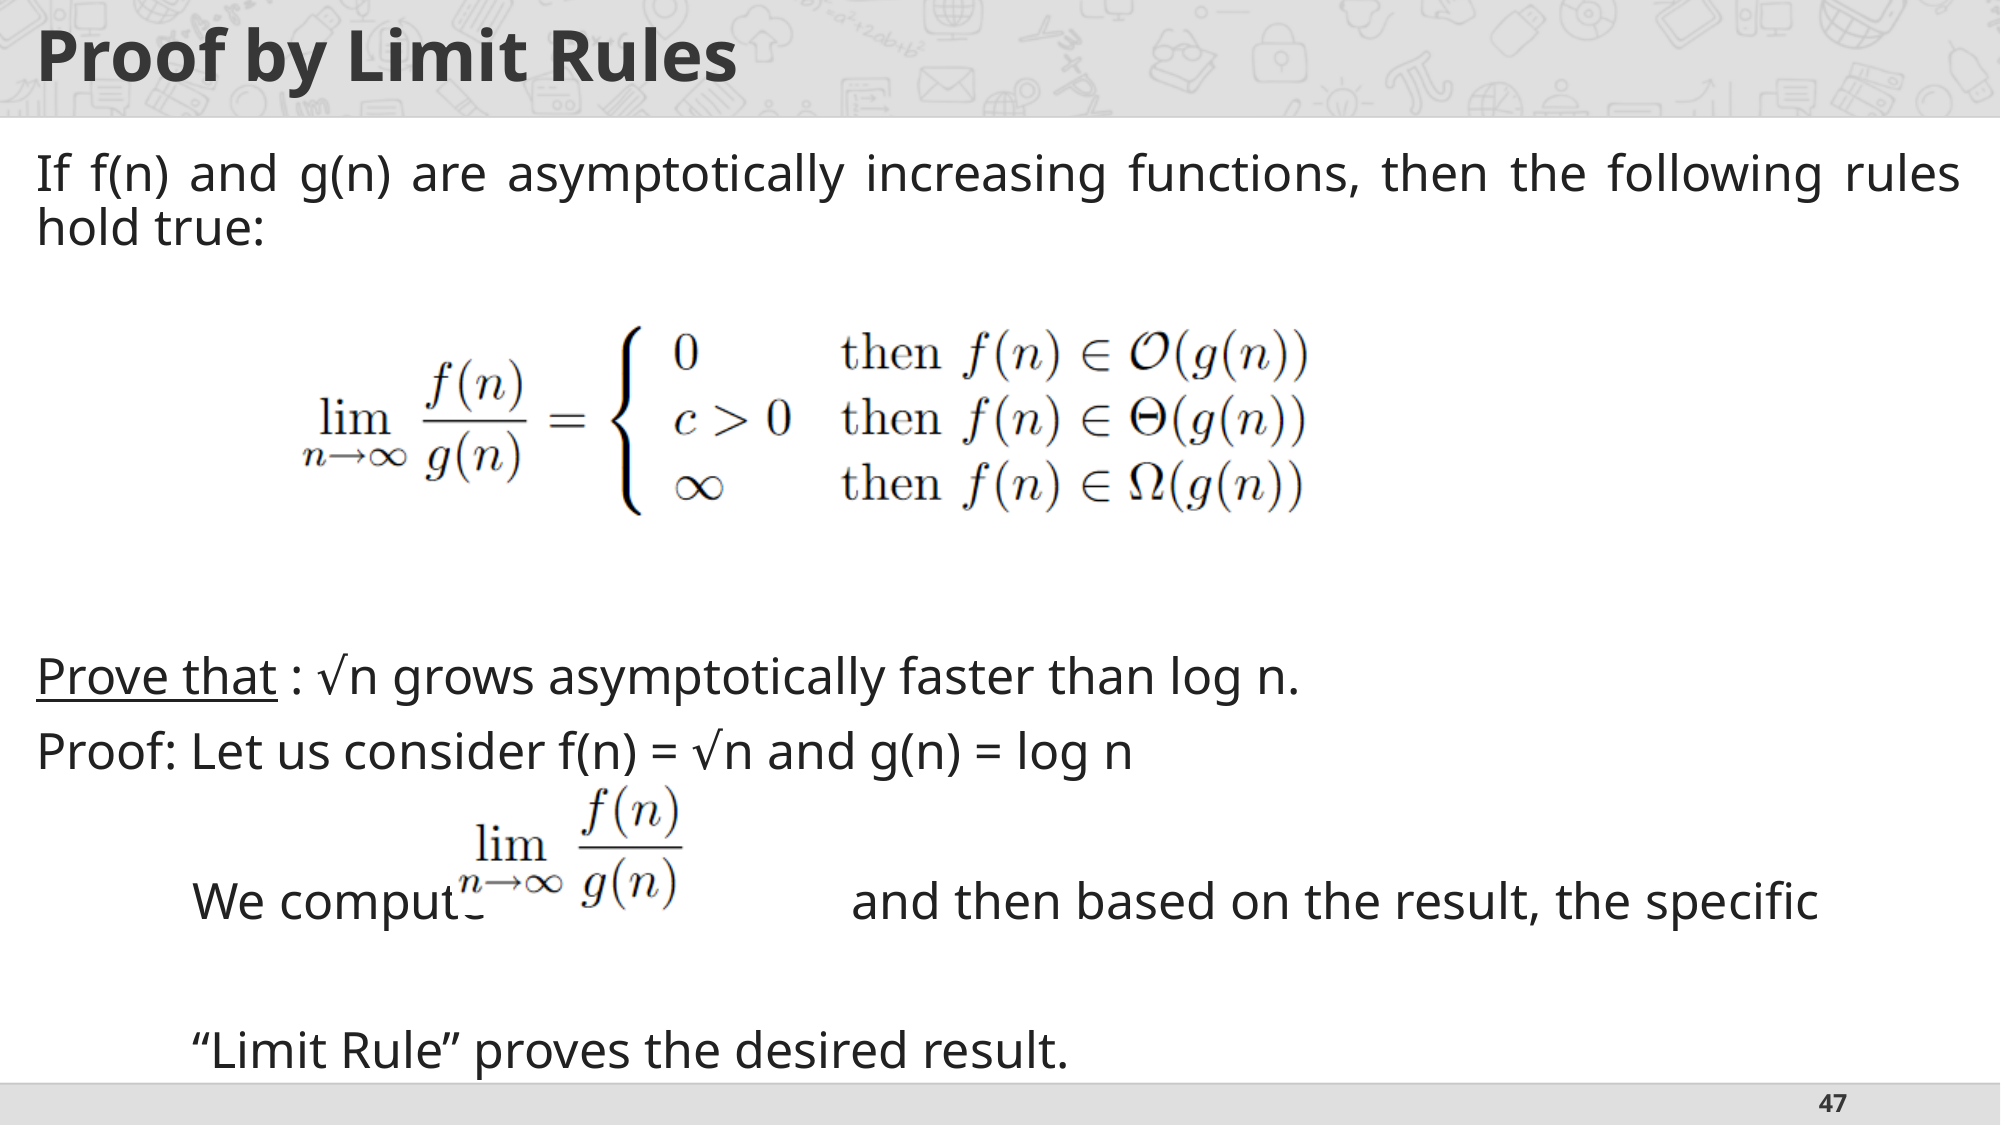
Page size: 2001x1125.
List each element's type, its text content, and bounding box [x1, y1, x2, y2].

picture [452, 776, 701, 915]
title Proof by Limit Rules [0, 0, 2000, 117]
list If f(n) and g(n) are asymptotically increasing functions, then the following rules hold true: Prove that : √n grows asymptotically faster than log n. Proof: Let us consider f(n) = √n and g(n) = log n We compute and then based on the result, the specific “Limit Rule” proves the desired result. [21, 141, 1979, 1059]
picture [278, 306, 1346, 537]
